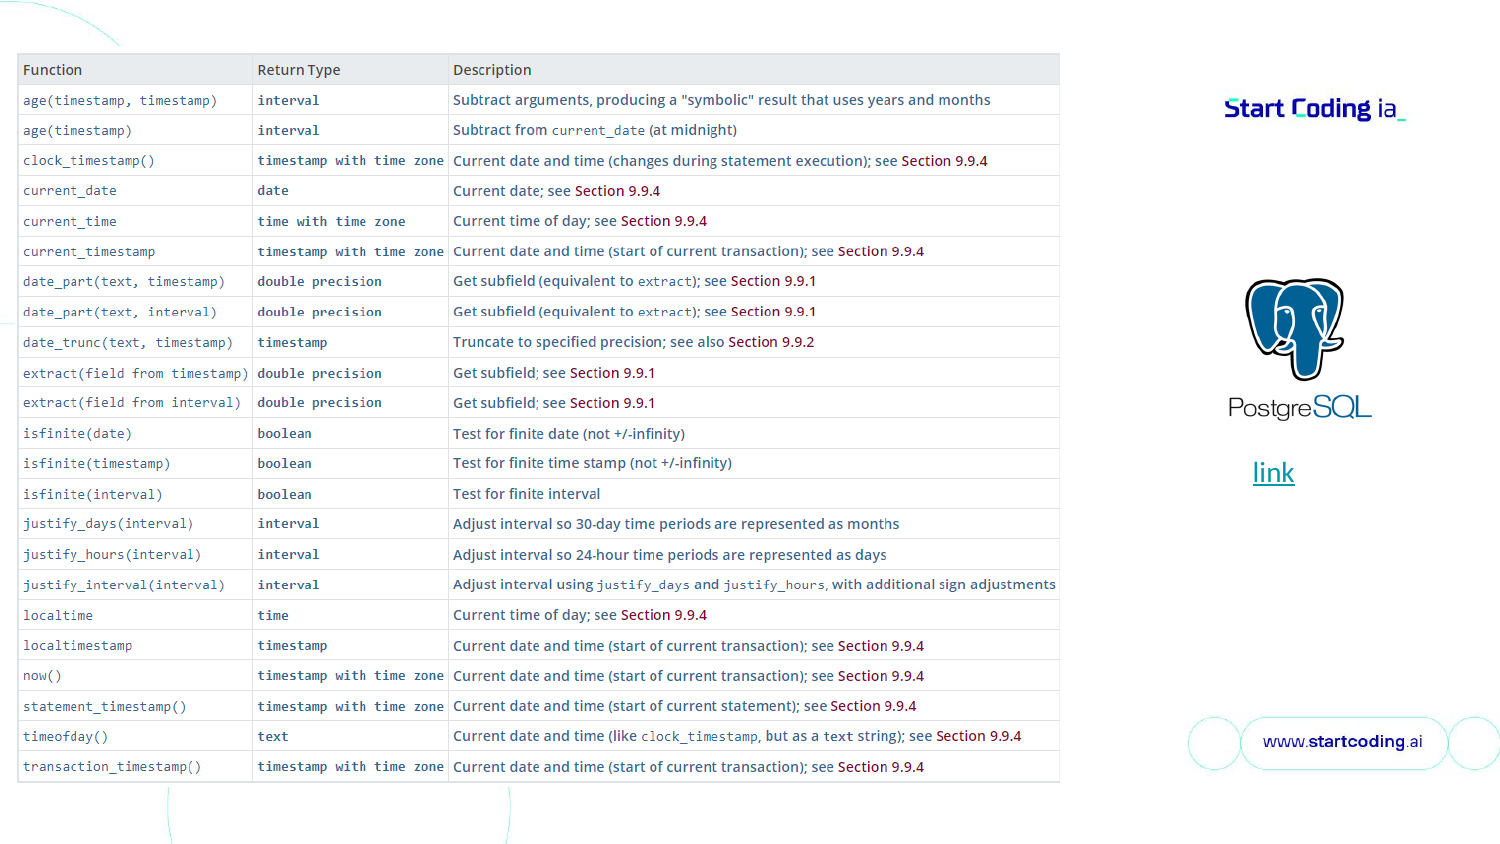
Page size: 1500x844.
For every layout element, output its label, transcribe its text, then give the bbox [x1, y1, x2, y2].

picture [0, 0, 1500, 844]
text_box link [1237, 437, 1368, 503]
